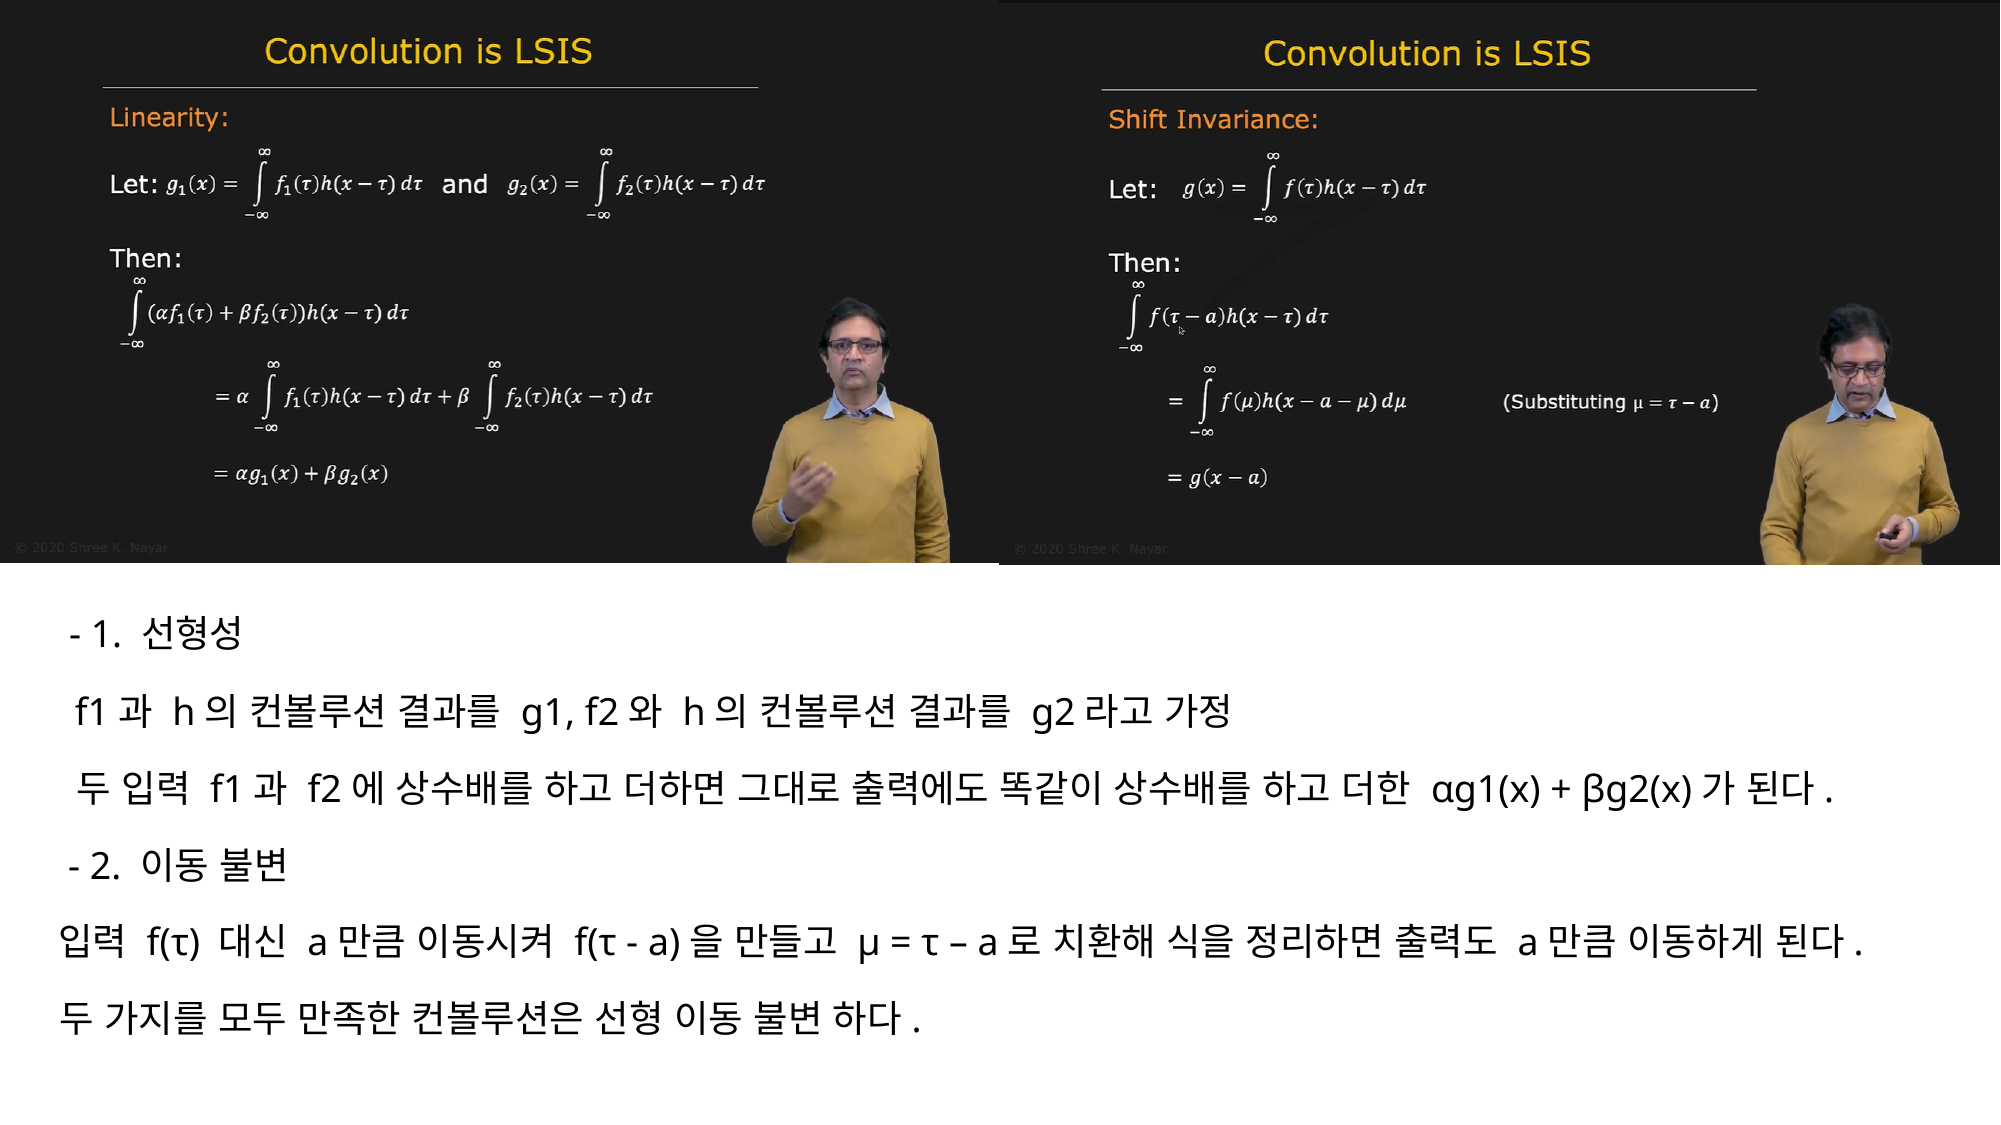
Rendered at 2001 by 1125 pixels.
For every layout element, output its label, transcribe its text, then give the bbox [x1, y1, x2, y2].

text_box - 2. 이동 불변 [53, 834, 304, 894]
text_box f1과 h의 컨볼루션 결과를 g1, f2와 h의 컨볼루션 결과를 g2라고 가정 [60, 680, 1249, 741]
picture [0, 0, 2000, 566]
text_box - 1. 선형성 [54, 602, 260, 663]
text_box 두 입력 f1과 f2에 상수배를 하고 더하면 그대로 출력에도 똑같이 상수배를 하고 더한 αg1(x) + βg2(x)가 된다. [61, 757, 1849, 818]
text_box 두 가지를 모두 만족한 컨볼루션은 선형 이동 불변 하다. [44, 987, 937, 1048]
text_box 입력 f(τ) 대신 a만큼 이동시켜 f(τ - a)을 만들고 μ = τ – a로 치환해 식을 정리하면 출력도 a만큼 이동하게 된다. [43, 911, 1879, 971]
